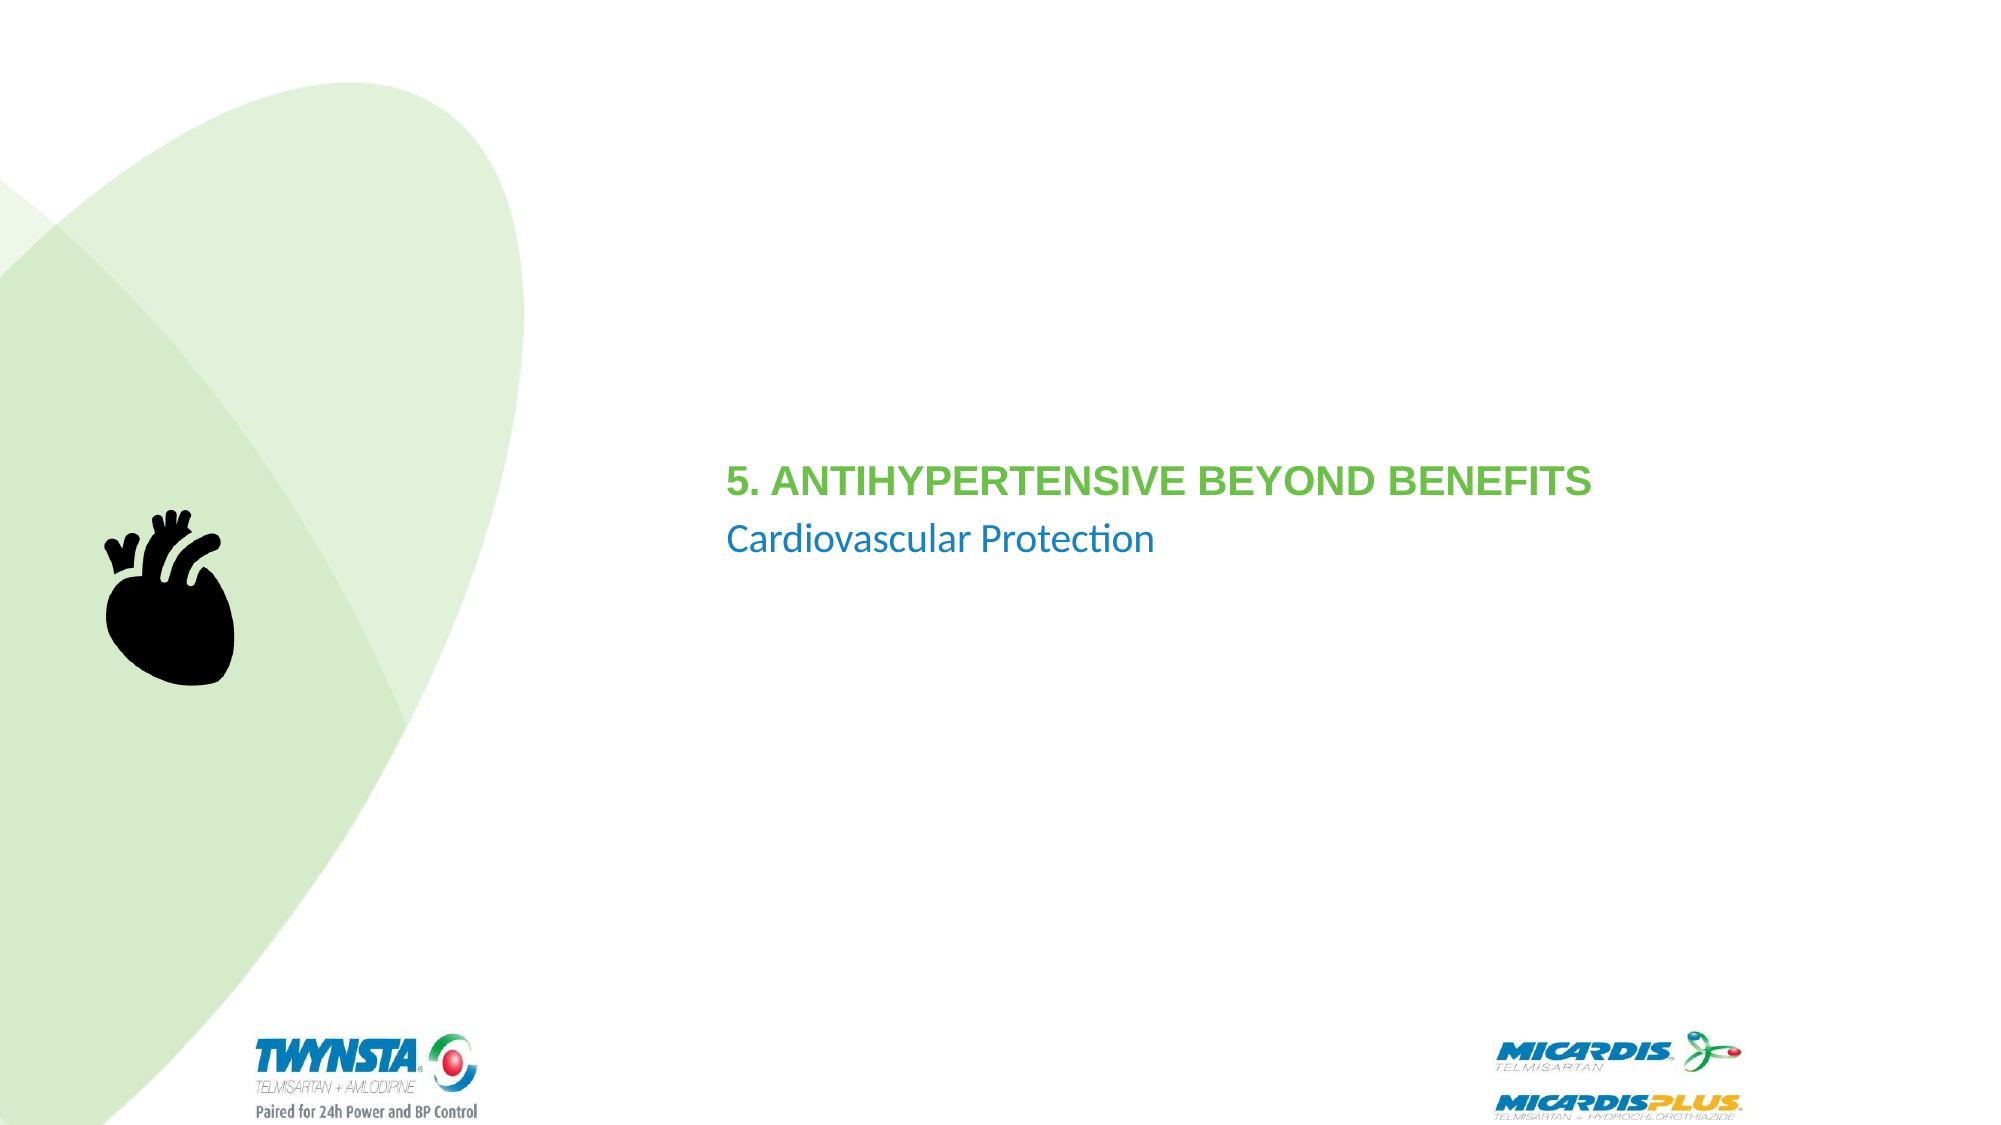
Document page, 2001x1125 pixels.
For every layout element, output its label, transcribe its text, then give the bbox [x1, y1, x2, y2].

text_box Cardiovascular Protection [347, 503, 1348, 569]
title 5. ANTIHYPERTENSIVE BEYOND BENEFITS [723, 451, 2000, 642]
picture [0, 82, 524, 1125]
picture [1493, 1030, 1746, 1121]
